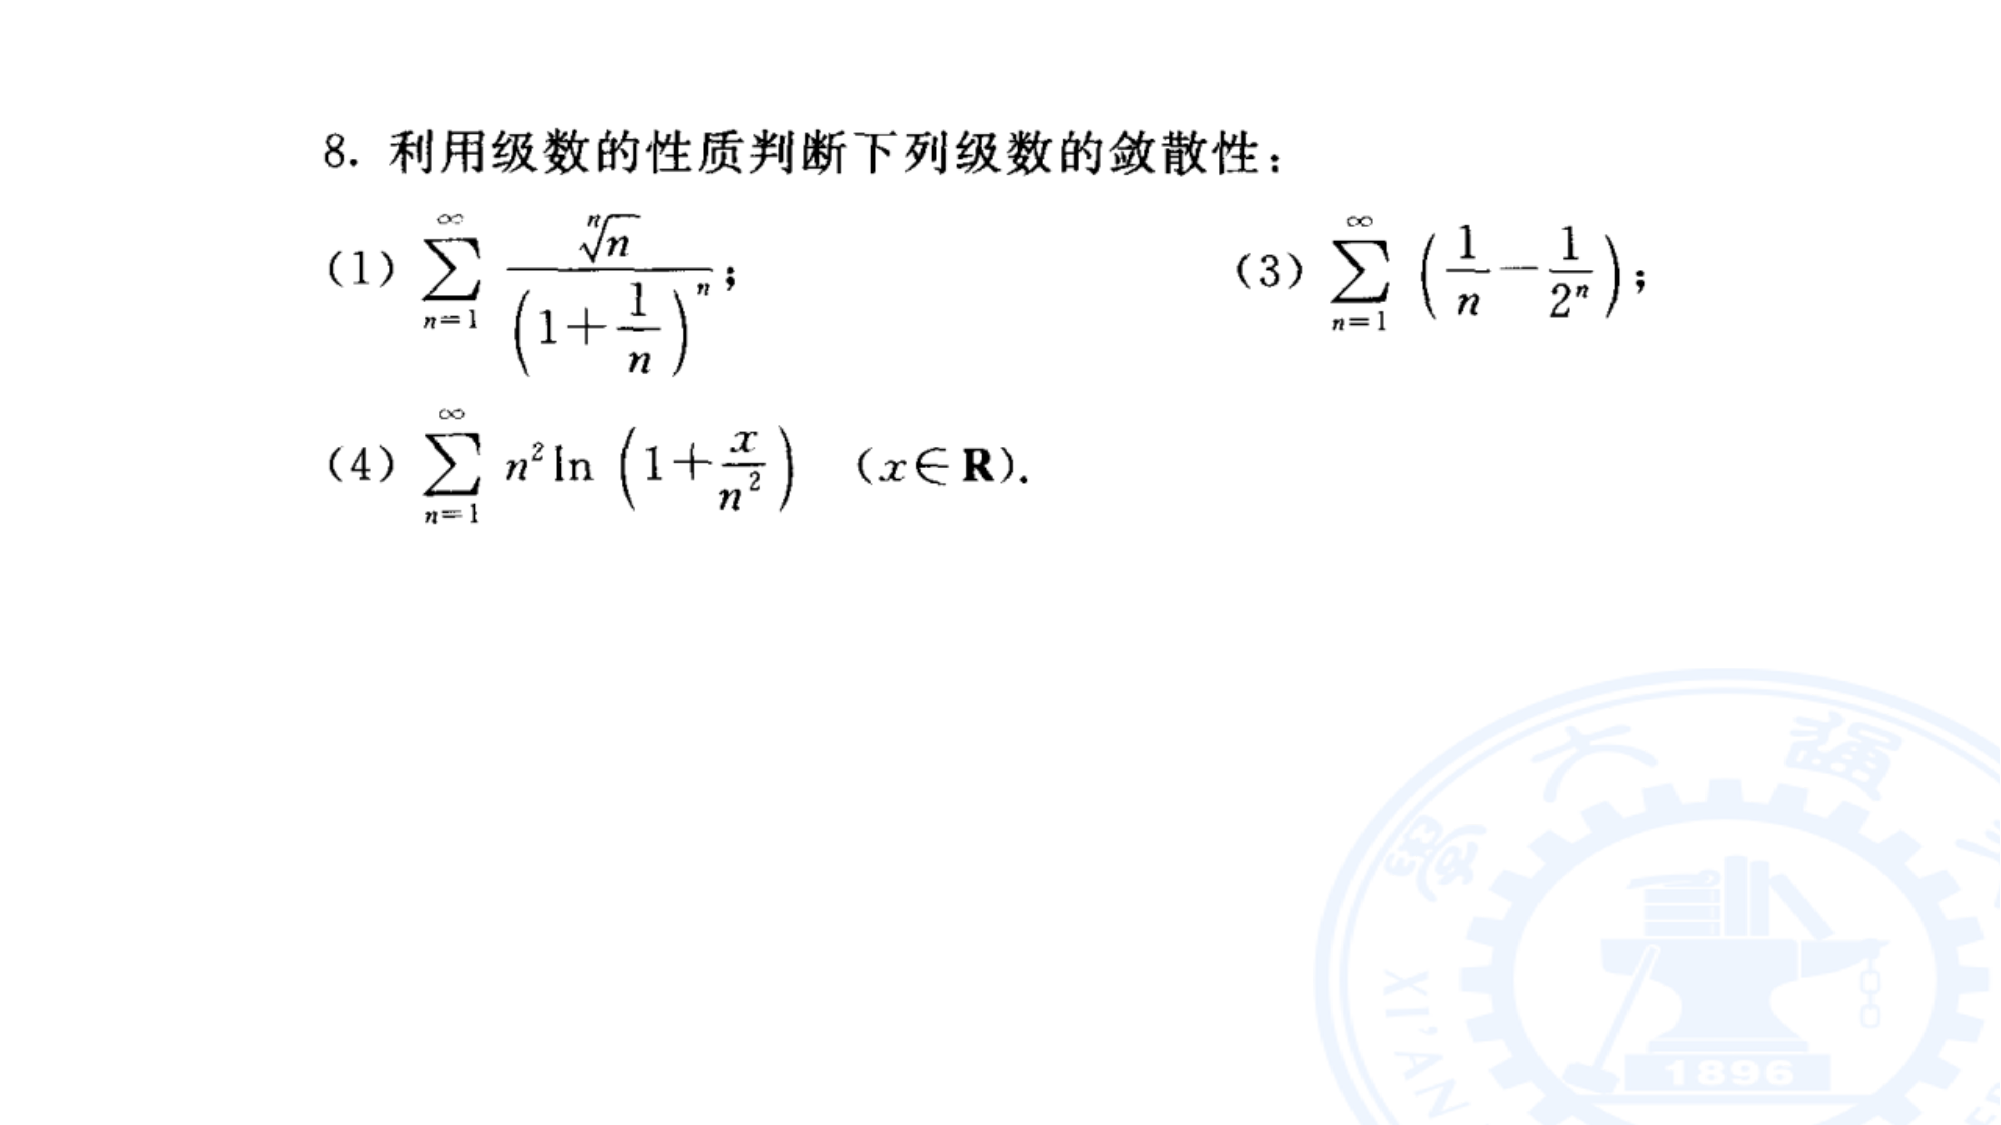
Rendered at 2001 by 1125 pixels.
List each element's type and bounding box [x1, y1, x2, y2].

picture [238, 110, 1762, 540]
